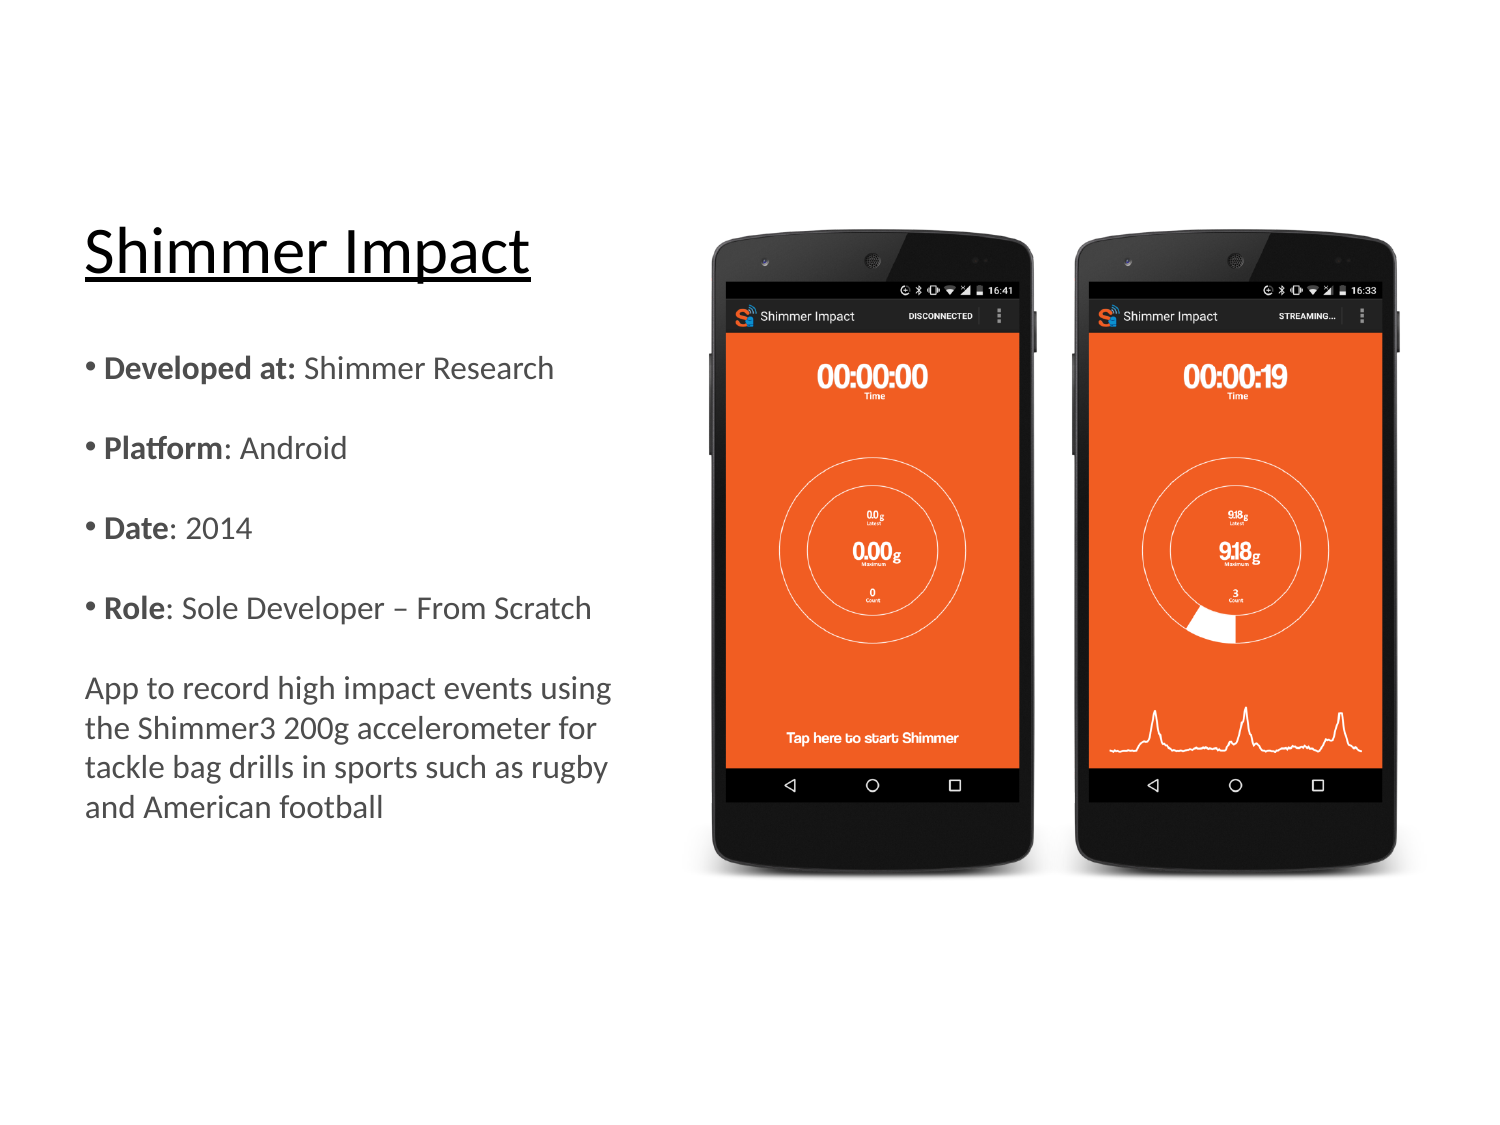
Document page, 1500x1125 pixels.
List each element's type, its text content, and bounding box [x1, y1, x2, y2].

picture [643, 162, 1466, 938]
text_box Shimmer Impact Developed at: Shimmer Research Platform: Android Date: 2014 Role: Sole Developer – From Scratch App to record high impact events using the Shimmer3 200g accelerometer for tackle bag drills in sports such as rugby and American football [70, 199, 638, 833]
